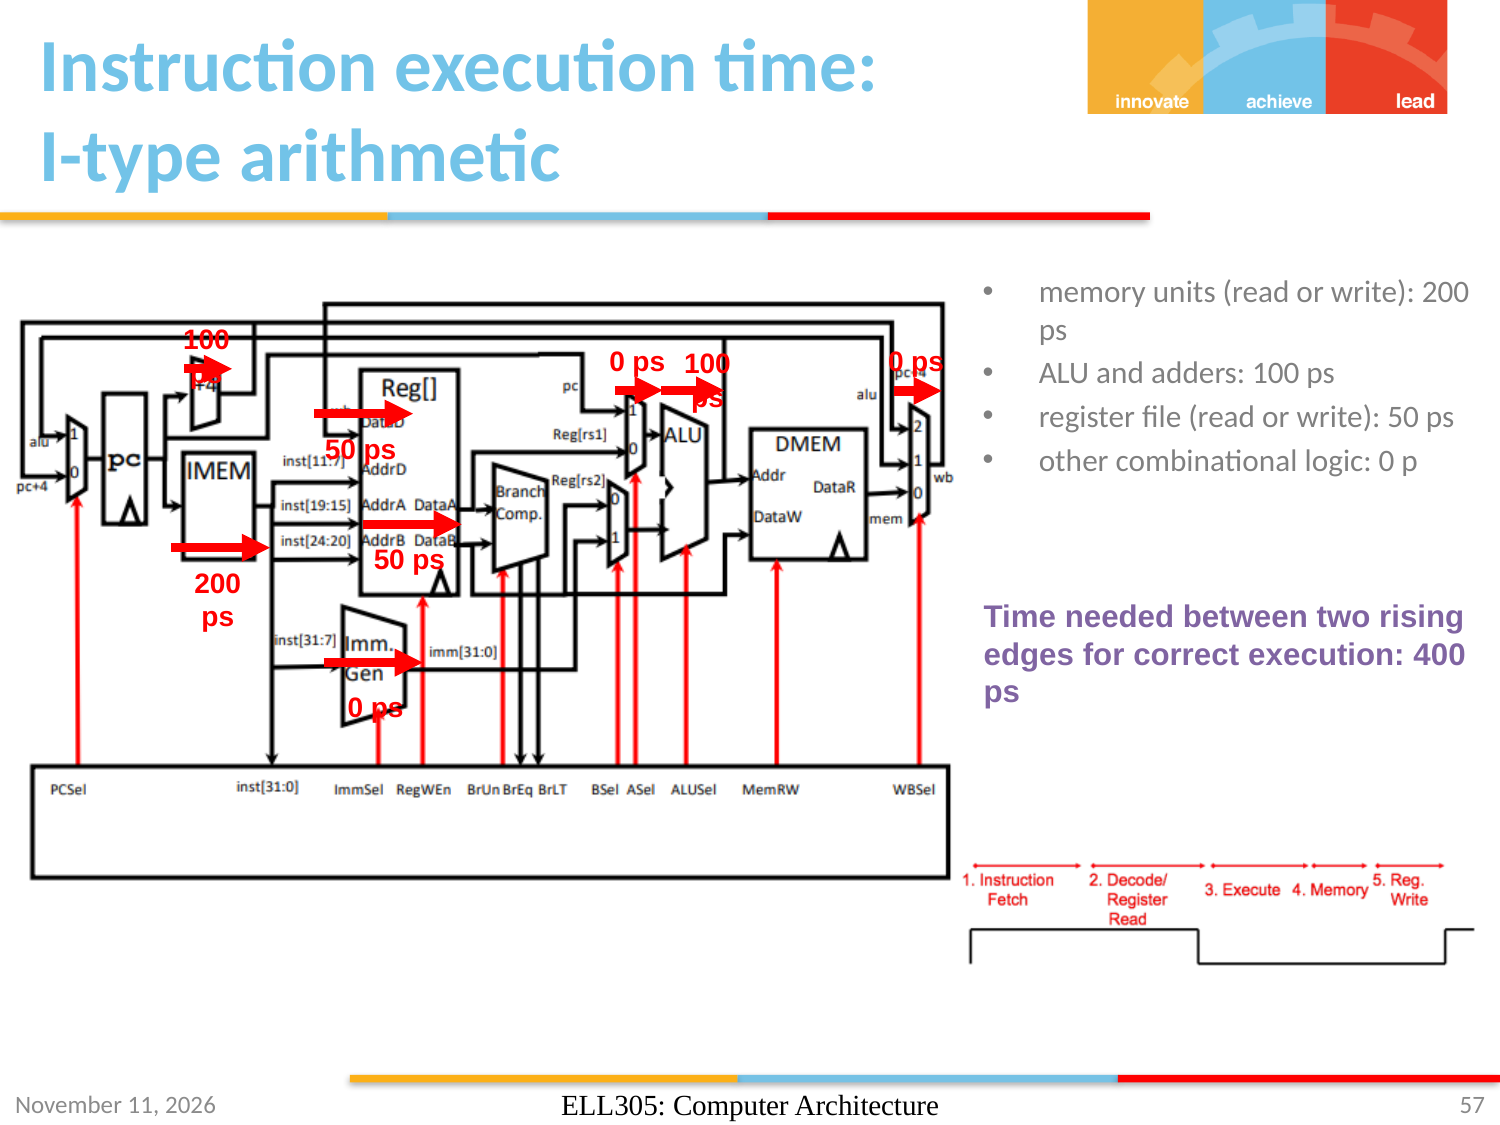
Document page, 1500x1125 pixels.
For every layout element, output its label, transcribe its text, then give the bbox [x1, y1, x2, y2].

title Instruction execution time: I-type arithmetic [24, 8, 1063, 205]
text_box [357, 524, 462, 584]
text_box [318, 662, 423, 734]
picture [1087, 0, 1448, 114]
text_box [308, 413, 414, 474]
picture [15, 293, 1478, 974]
text_box Time needed between two rising edges for correct execution: 400 ps [968, 589, 1489, 717]
footer ELL305: Computer Architecture [512, 1082, 988, 1125]
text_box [655, 338, 760, 422]
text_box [165, 547, 271, 642]
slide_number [0, 1082, 300, 1125]
slide_number 57 [1425, 1082, 1500, 1125]
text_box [154, 313, 259, 398]
list memory units (read or write): 200 ps ALU and adders: 100 ps register file (read or write): 50 ps other combinational logic: 0 p [967, 264, 1488, 915]
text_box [584, 335, 690, 391]
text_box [863, 335, 969, 392]
